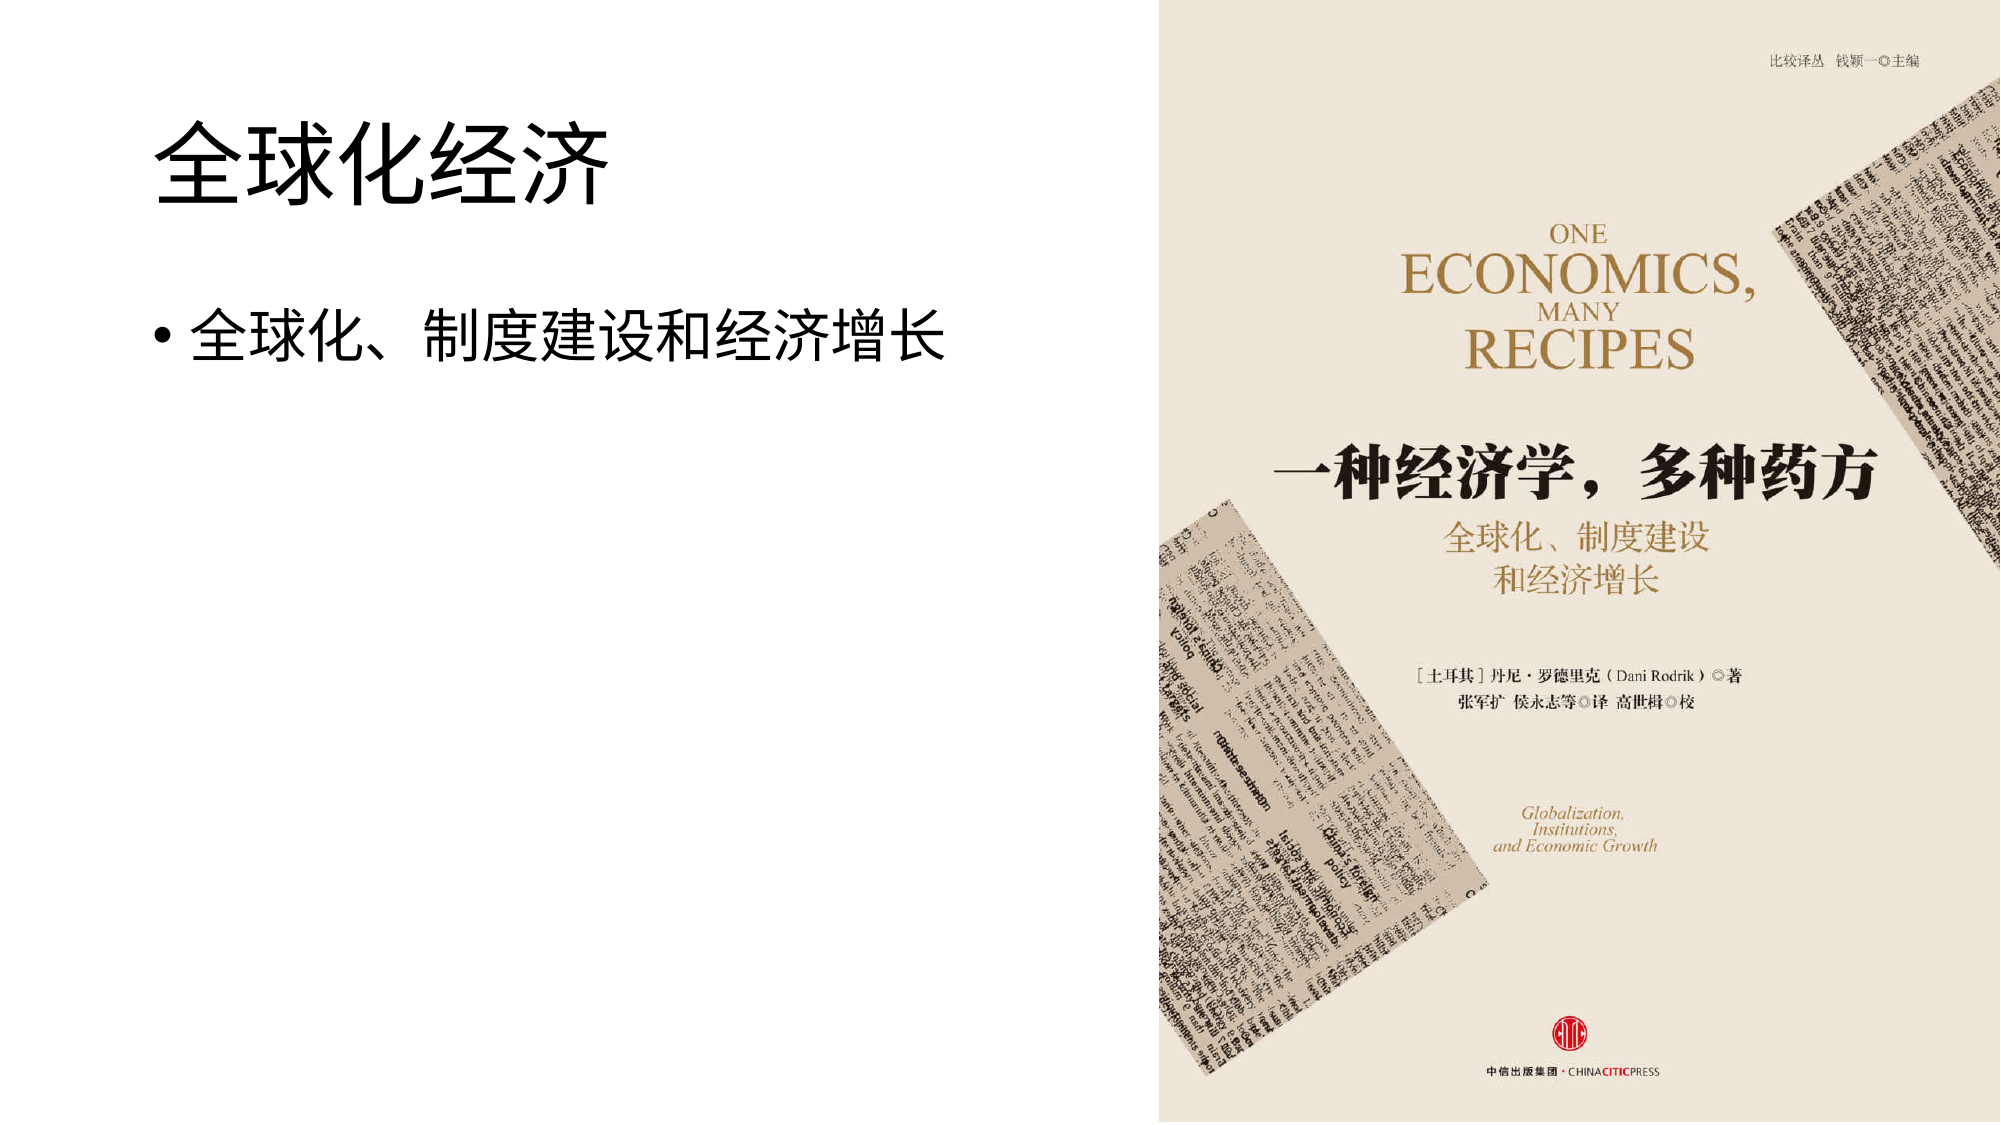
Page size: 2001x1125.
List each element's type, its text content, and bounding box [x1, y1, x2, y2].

list 全球化、制度建设和经济增长 [137, 299, 1159, 1014]
title 全球化经济 [137, 59, 1159, 278]
picture [1159, 0, 2000, 1122]
